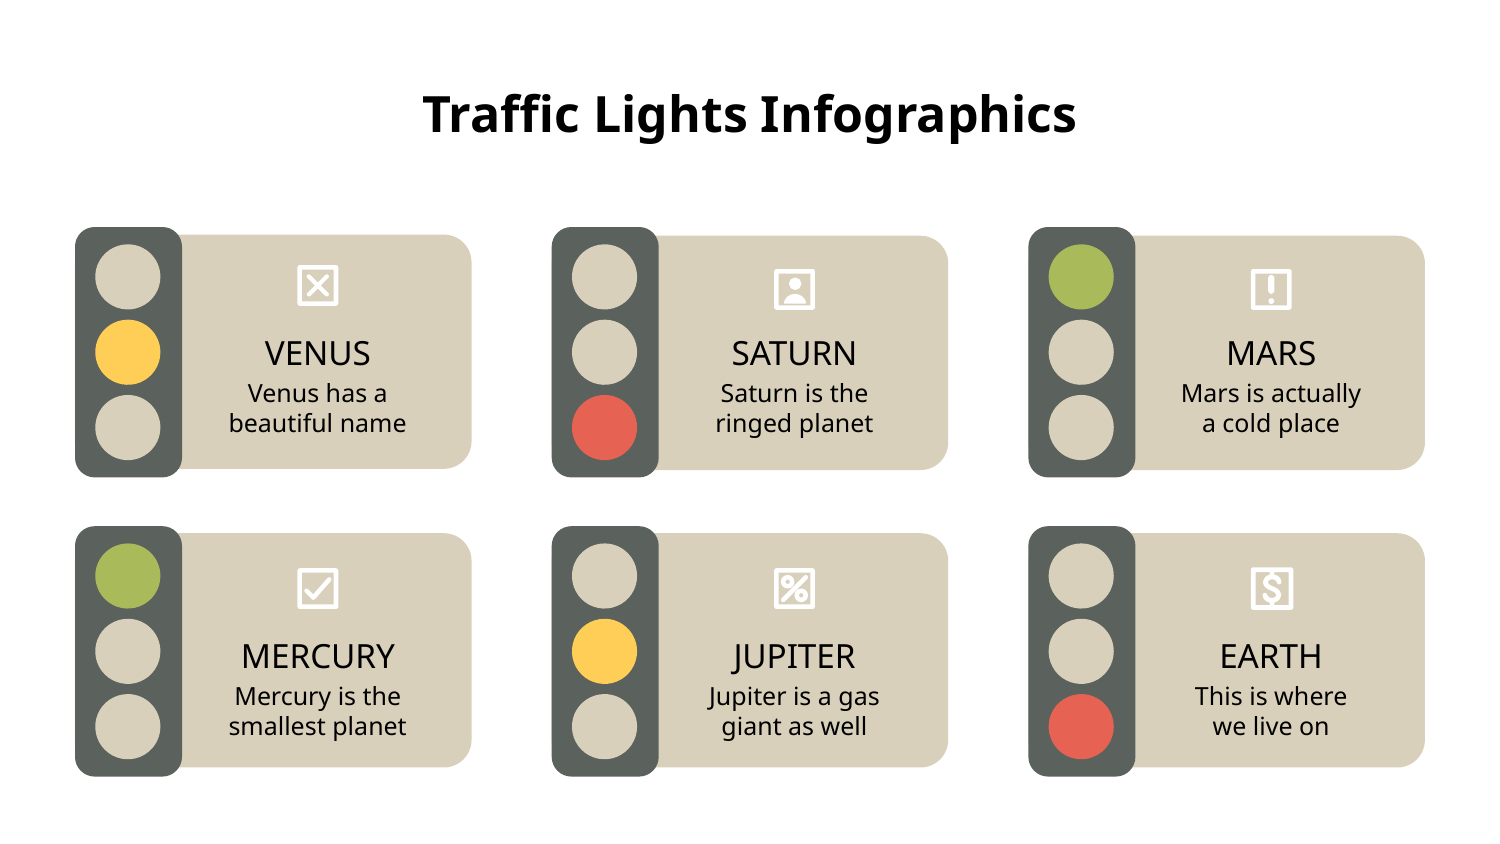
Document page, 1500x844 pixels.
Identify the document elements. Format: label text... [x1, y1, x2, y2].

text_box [74, 525, 183, 777]
text_box [1140, 235, 1425, 471]
text_box Mars is actually a cold place [1163, 377, 1380, 437]
text_box Saturn is the ringed planet [686, 377, 903, 437]
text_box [551, 525, 659, 777]
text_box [1028, 226, 1136, 478]
text_box [1250, 567, 1294, 610]
title Traffic Lights Infographics [75, 67, 1425, 133]
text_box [1250, 268, 1292, 311]
text_box Venus has a beautiful name [209, 377, 426, 437]
text_box SATURN [686, 317, 903, 377]
text_box EARTH [1163, 620, 1380, 680]
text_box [1028, 525, 1136, 777]
text_box [664, 235, 949, 471]
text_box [74, 226, 183, 478]
text_box MARS [1163, 317, 1380, 377]
text_box This is where we live on [1163, 680, 1380, 741]
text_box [297, 264, 339, 307]
text_box Jupiter is a gas giant as well [686, 680, 903, 741]
text_box VENUS [209, 317, 426, 377]
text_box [773, 268, 816, 311]
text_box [773, 567, 816, 610]
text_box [551, 226, 659, 478]
text_box MERCURY [209, 620, 426, 680]
text_box [664, 533, 949, 768]
text_box Mercury is the smallest planet [209, 680, 426, 741]
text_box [297, 567, 339, 610]
text_box [1140, 533, 1425, 768]
text_box [187, 533, 472, 768]
text_box [187, 234, 472, 469]
text_box JUPITER [686, 620, 903, 680]
